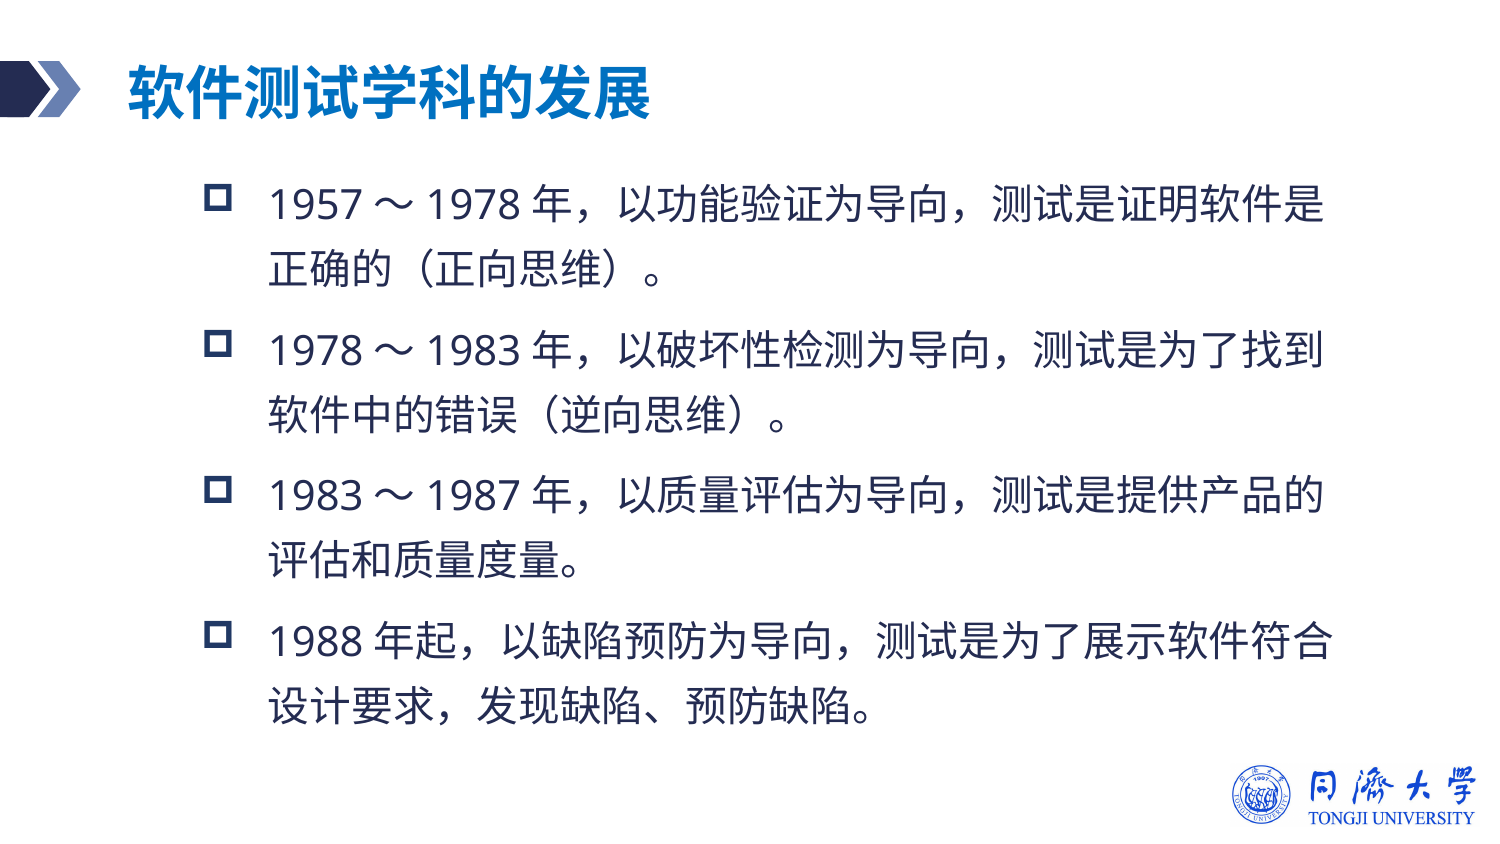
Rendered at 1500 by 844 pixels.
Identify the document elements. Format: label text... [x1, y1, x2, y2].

picture [1230, 763, 1480, 827]
title 软件测试学科的发展 [112, 25, 954, 167]
list 1957～1978年，以功能验证为导向，测试是证明软件是正确的（正向思维）。 1978～1983年，以破坏性检测为导向，测试是为了找到软件中的错误（逆向思维）。 1983～1987年，以质量评估为导向，测试是提供产品的评估和质量度量。 1988年起，以缺陷预防为导向，测试是为了展示软件符合设计要求，发现缺陷、预防缺陷。 [186, 155, 1363, 736]
